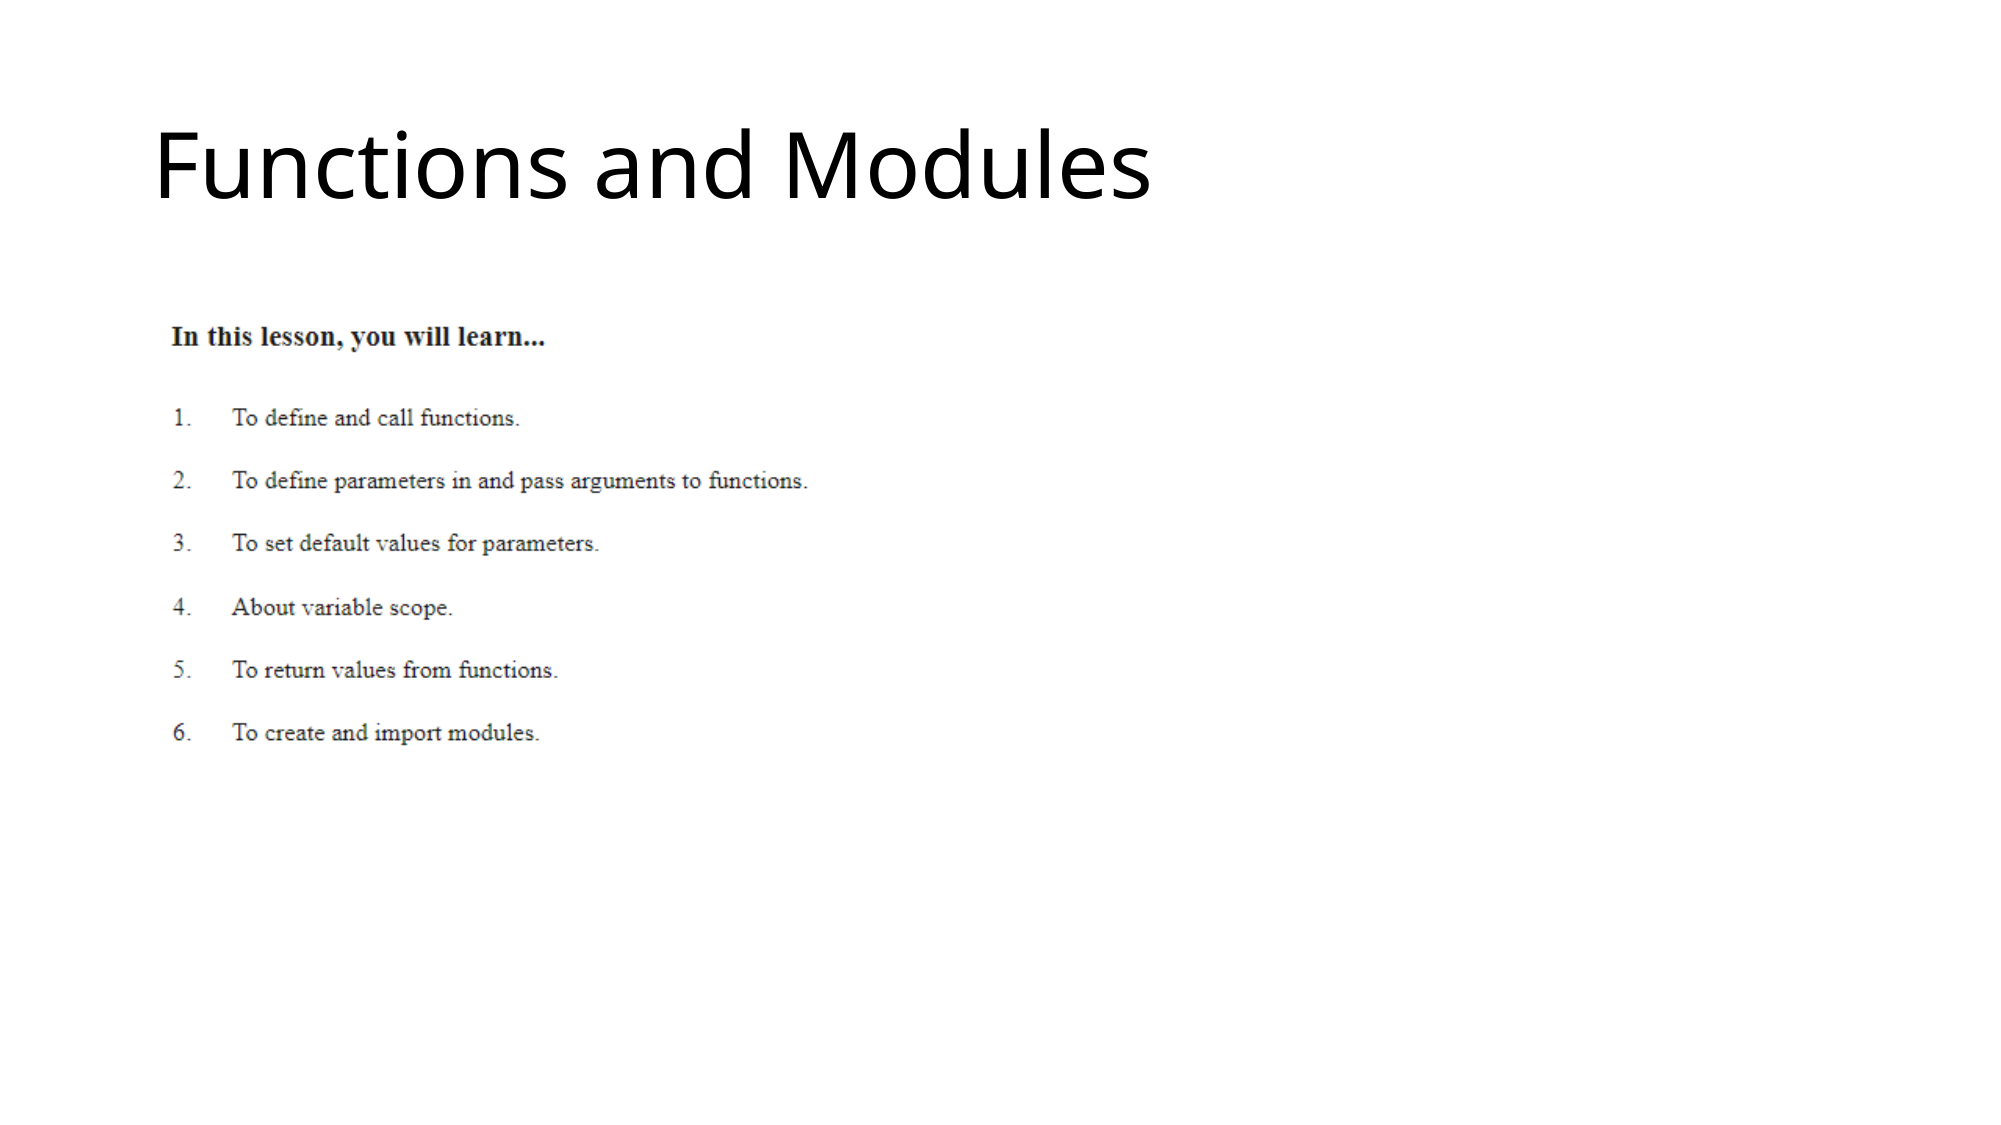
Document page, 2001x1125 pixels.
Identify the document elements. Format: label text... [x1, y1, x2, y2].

title Functions and Modules [137, 59, 1863, 278]
picture [137, 299, 938, 761]
